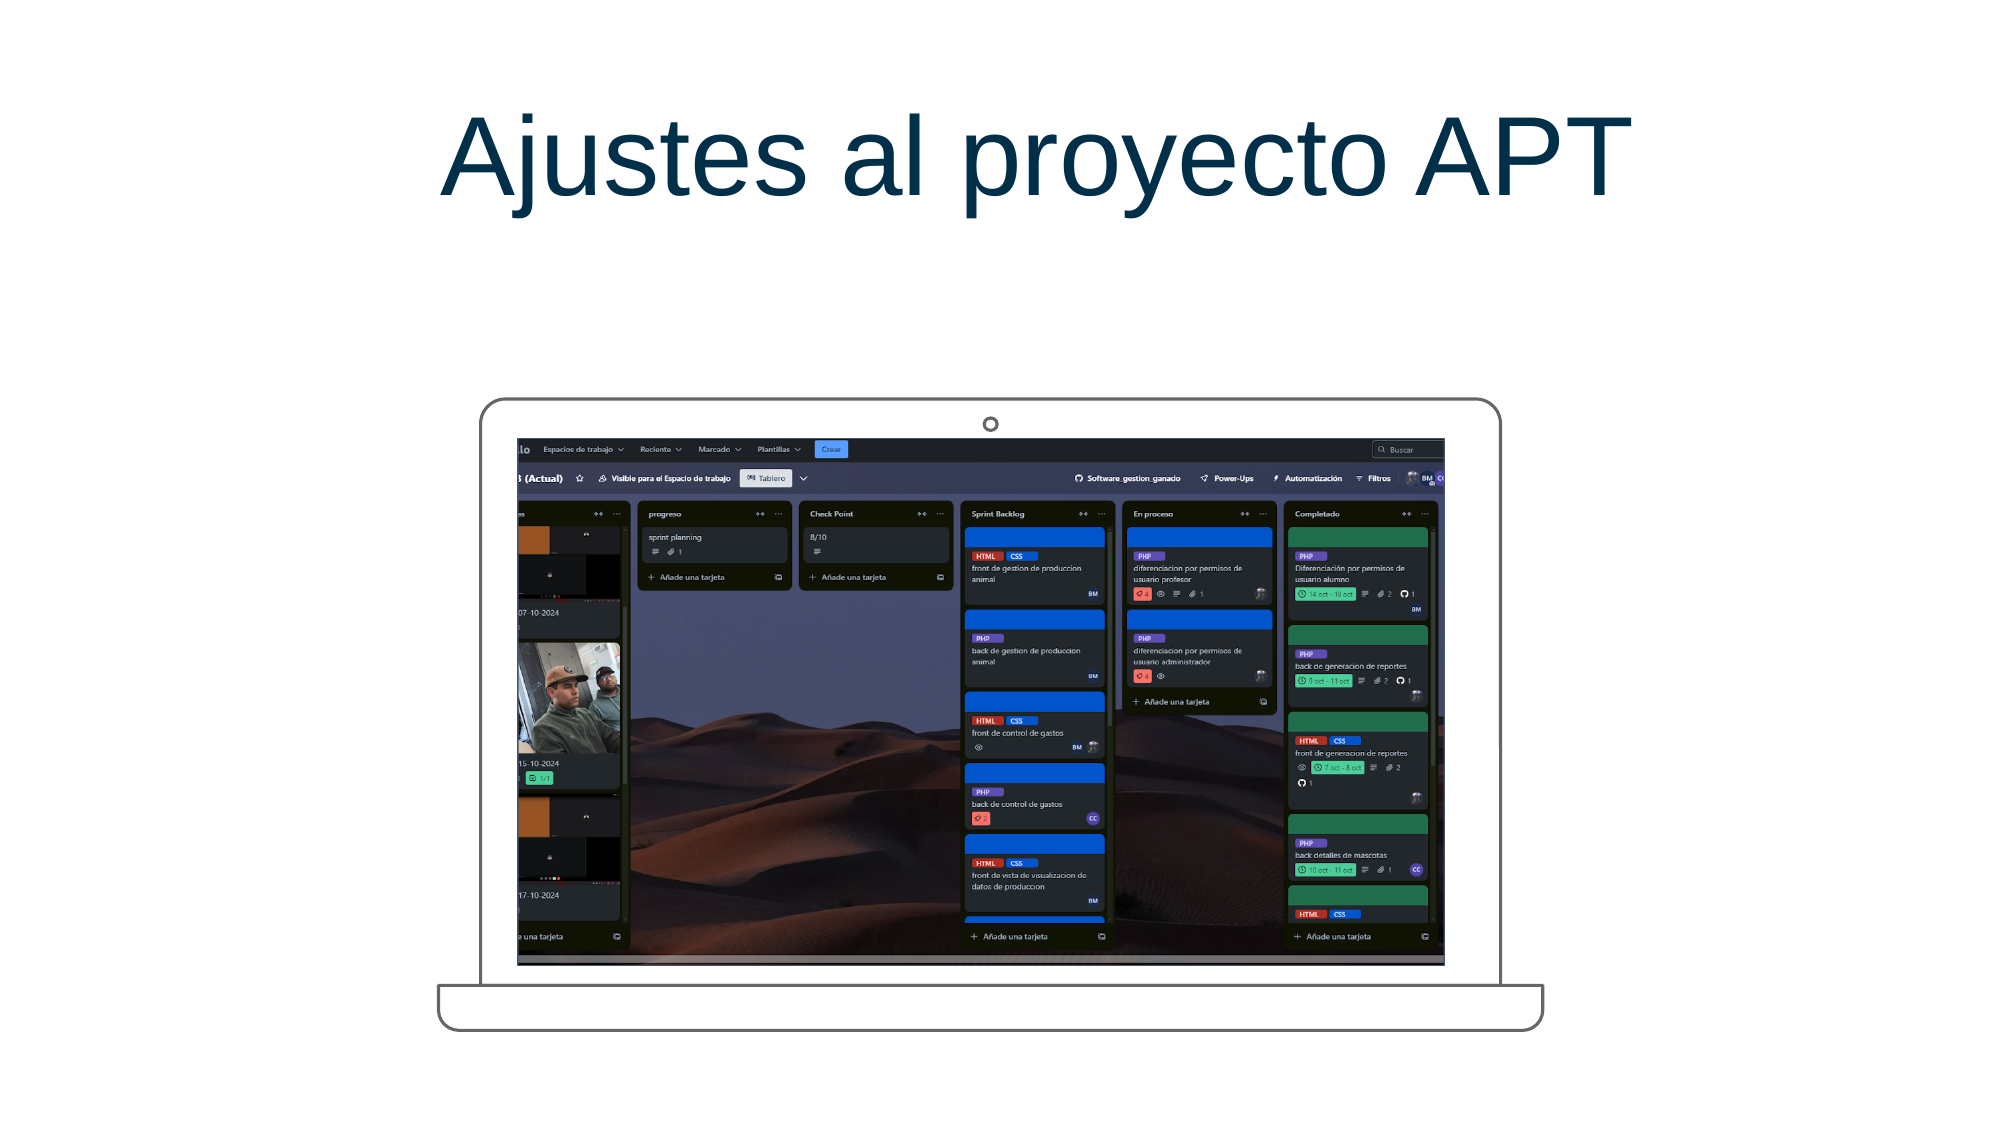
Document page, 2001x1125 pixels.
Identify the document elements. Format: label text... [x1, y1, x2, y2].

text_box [438, 398, 1543, 1031]
picture [518, 439, 1444, 965]
title Ajustes al proyecto APT [375, 68, 1700, 233]
